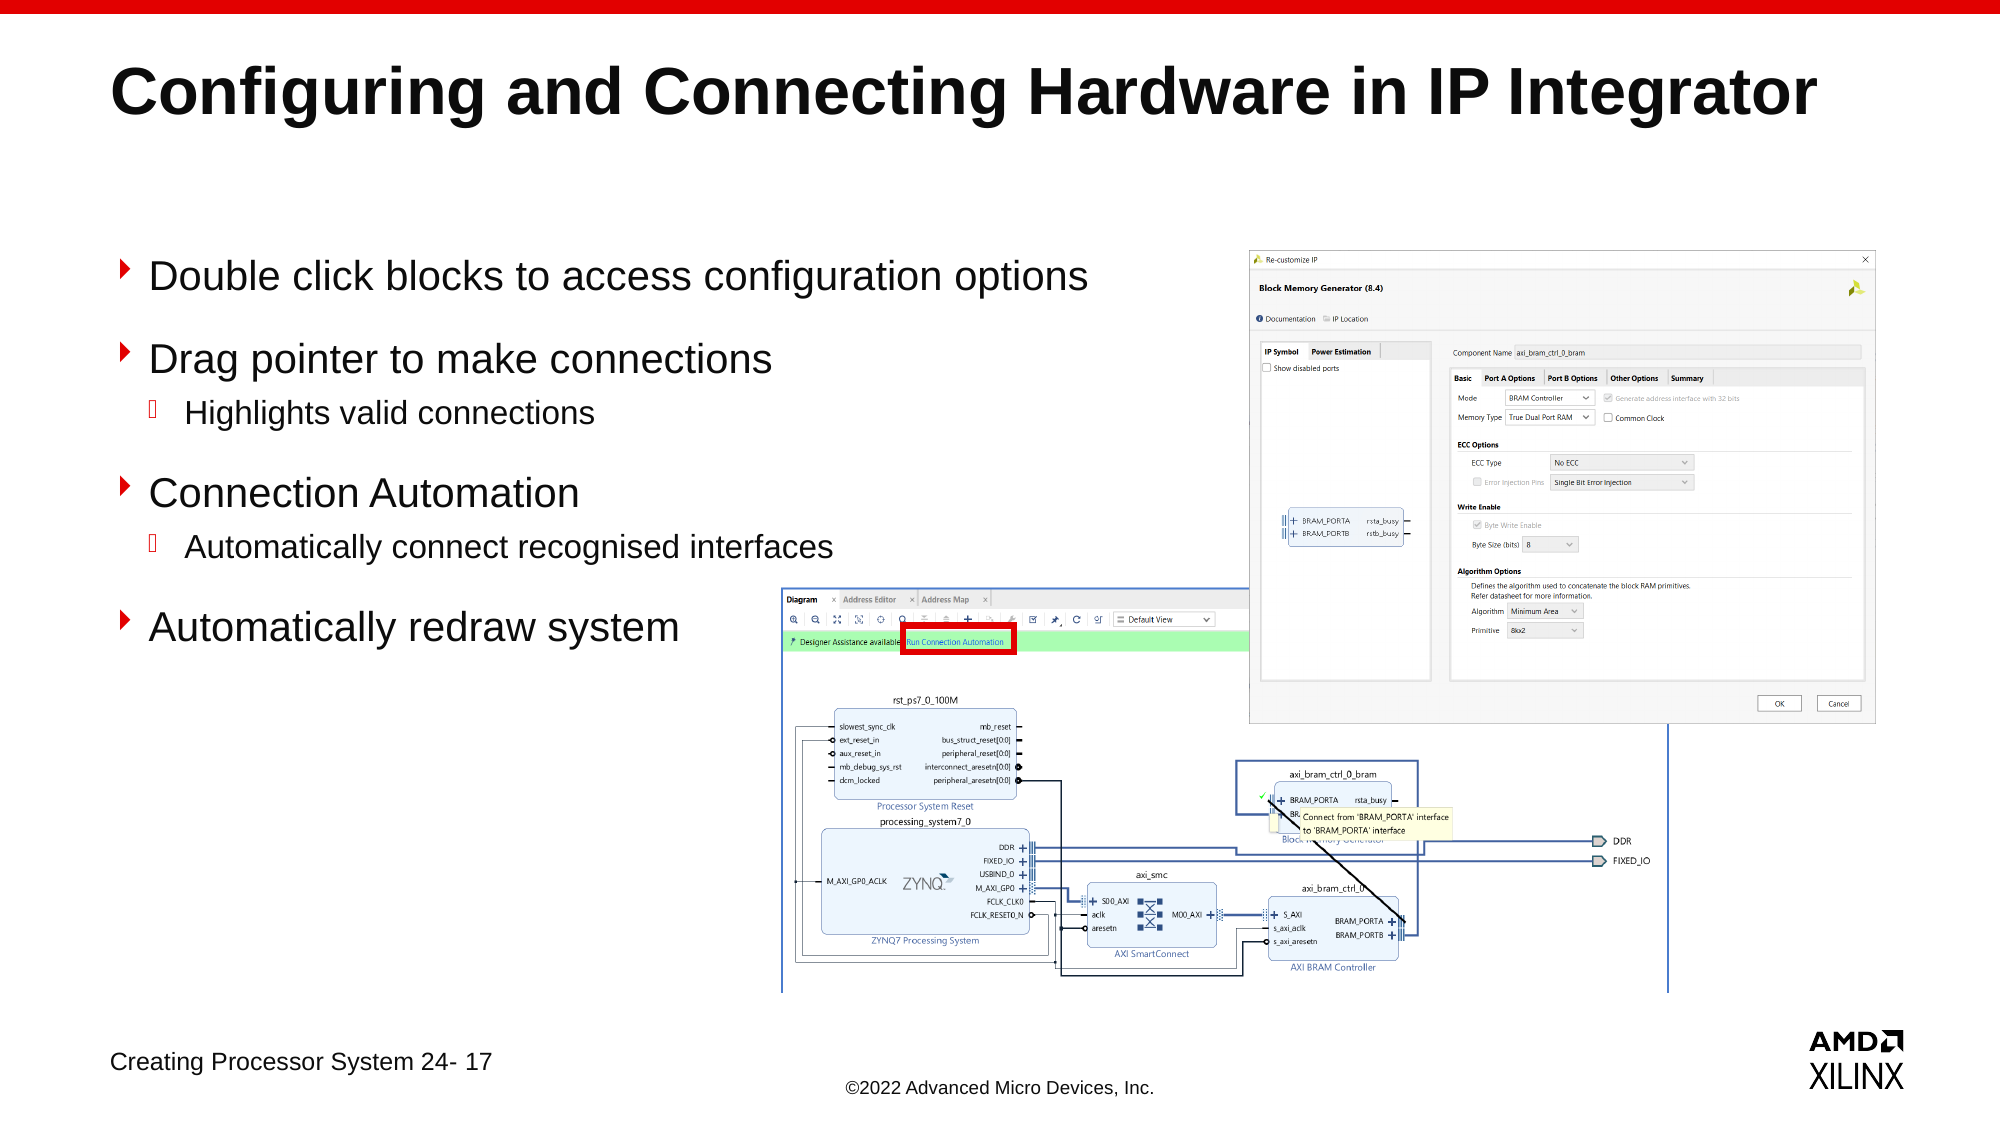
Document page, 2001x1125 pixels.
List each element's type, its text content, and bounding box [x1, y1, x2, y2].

picture [1809, 1030, 1904, 1089]
title Configuring and Connecting Hardware in IP Integrator [95, 50, 1905, 210]
picture [1249, 250, 1876, 724]
list Double click blocks to access configuration options Drag pointer to make connections Highlights valid connections Connection Automation Automatically connect recognised interfaces Automatically redraw system [95, 241, 1905, 1002]
slide_number Creating Processor System 24- 17 [95, 1037, 560, 1098]
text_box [774, 585, 1675, 993]
